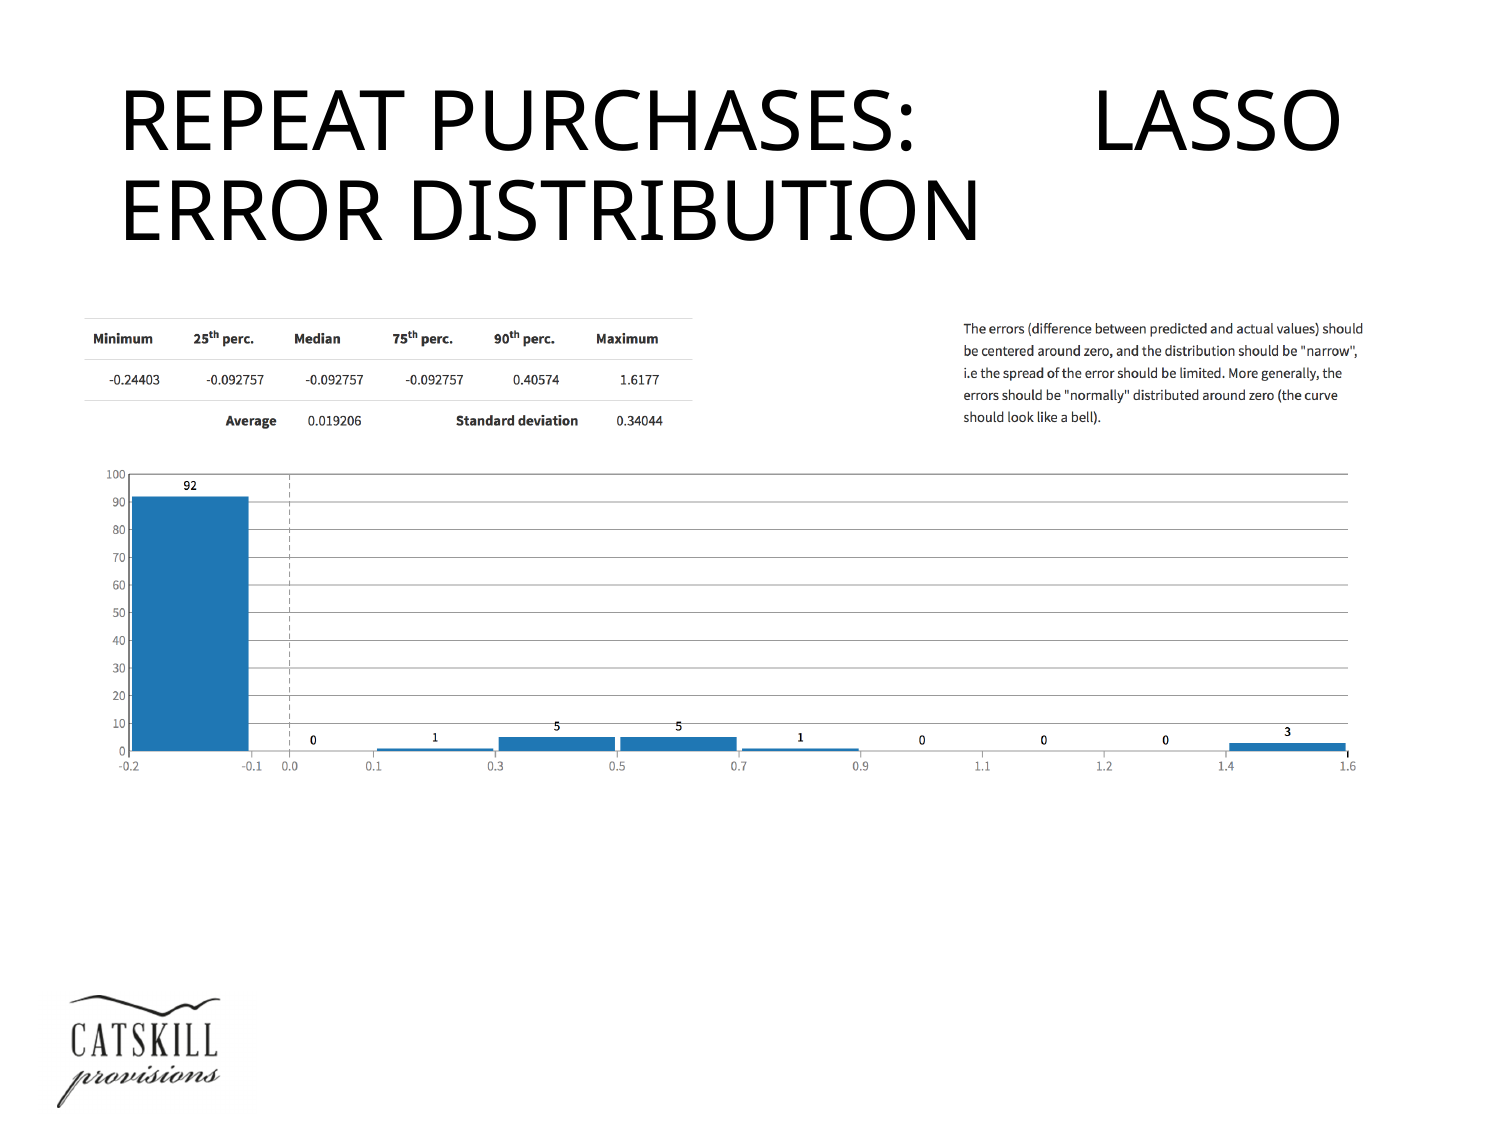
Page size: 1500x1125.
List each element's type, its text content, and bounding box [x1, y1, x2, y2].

picture [38, 991, 257, 1114]
picture [70, 309, 1374, 784]
title REPEAT PURCHASES: LASSO ERROR DISTRIBUTION [103, 59, 1397, 278]
